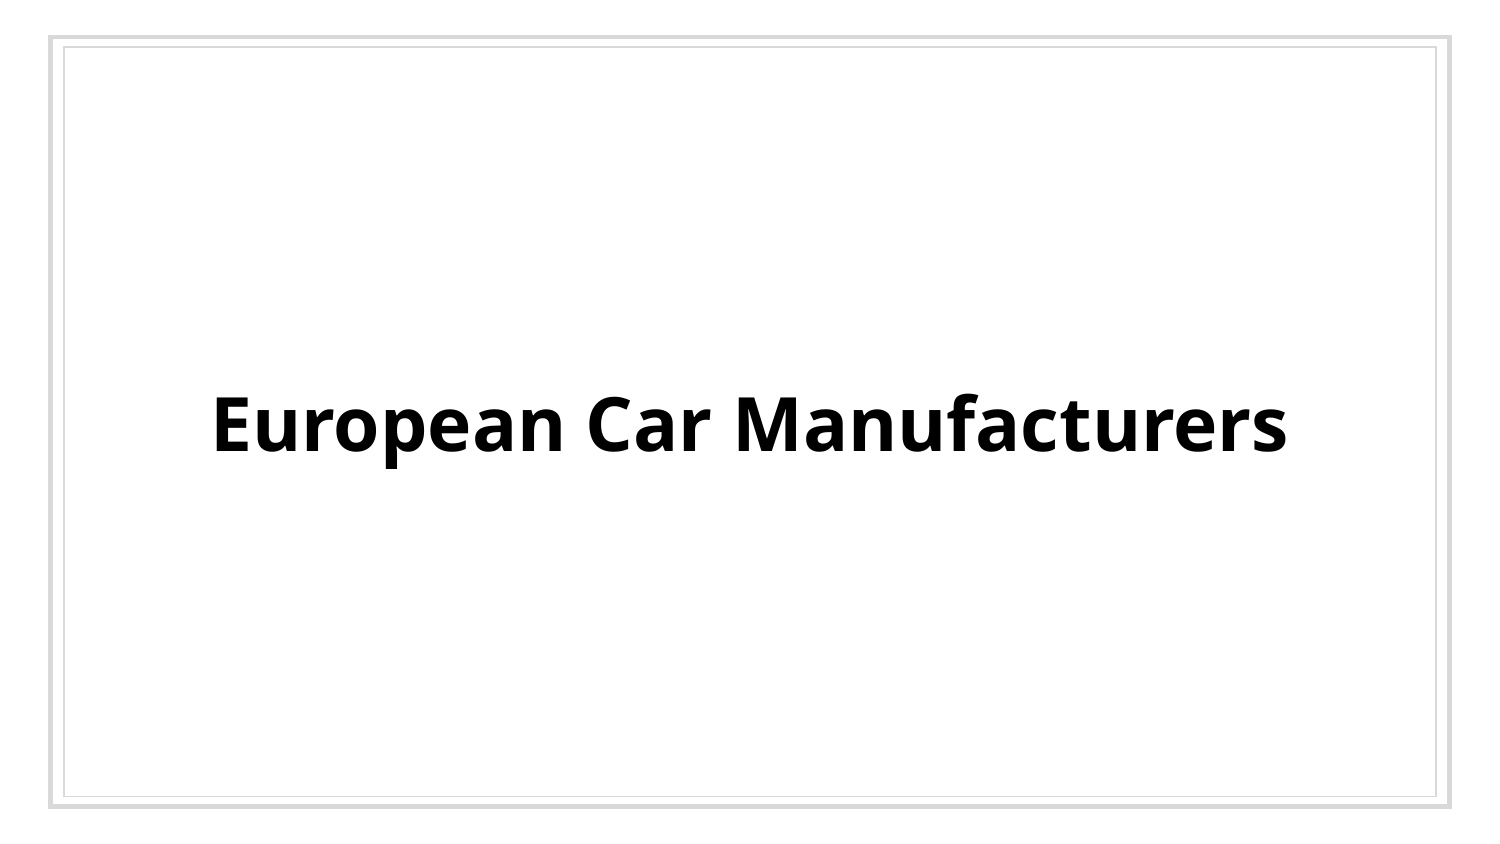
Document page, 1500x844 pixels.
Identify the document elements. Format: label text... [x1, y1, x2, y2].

title European Car Manufacturers [51, 352, 1449, 491]
